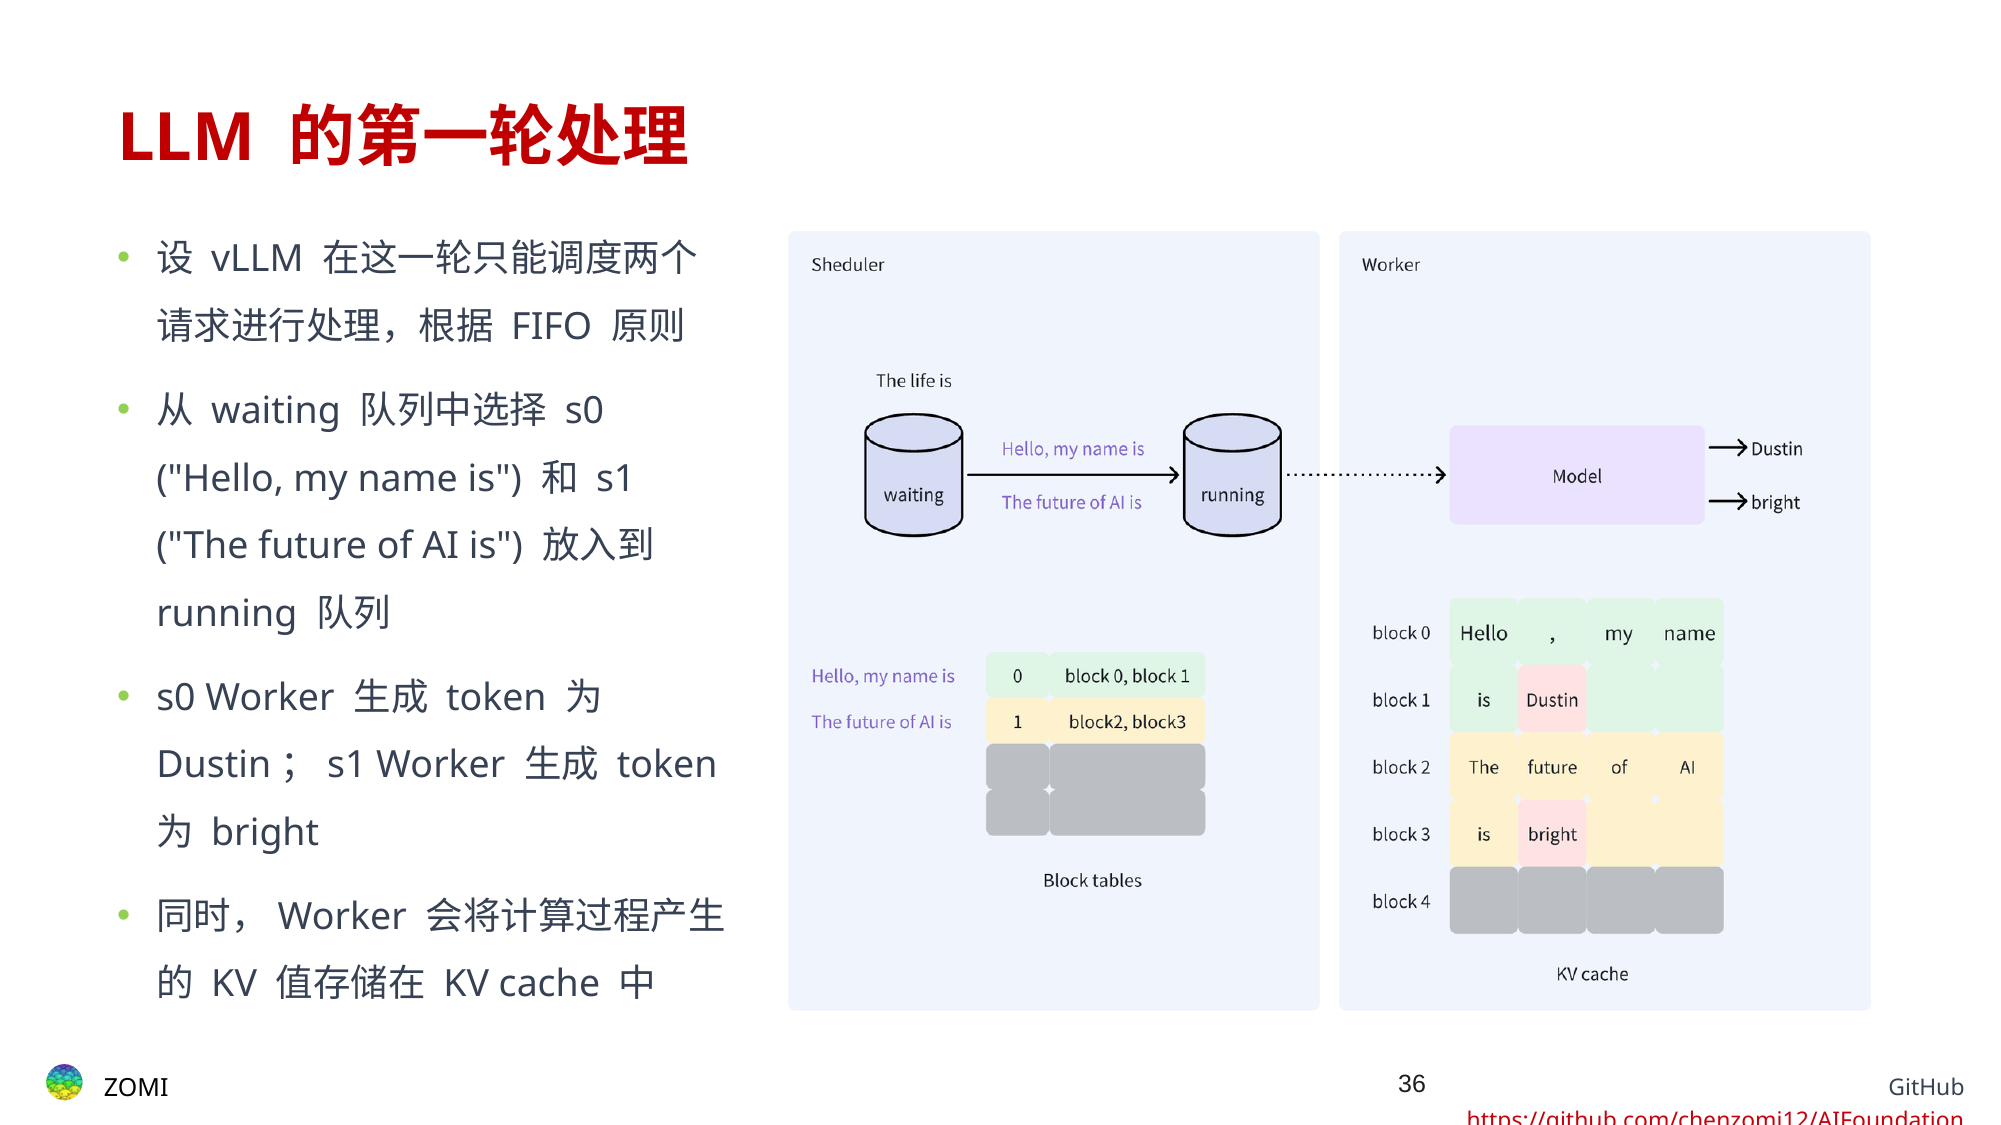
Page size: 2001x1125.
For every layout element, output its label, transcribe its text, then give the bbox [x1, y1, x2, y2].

picture [47, 1065, 82, 1100]
picture [757, 201, 1901, 1040]
title LLM 的第一轮处理 [102, 85, 1901, 183]
list 设 vLLM 在这一轮只能调度两个请求进行处理，根据 FIFO 原则 从 waiting 队列中选择 s0 ("Hello, my name is") 和 s1 ("The future of AI is") 放入到 running 队列 s0 Worker 生成 token 为 Dustin；s1 Worker 生成 token 为 bright 同时，Worker 会将计算过程产生的 KV 值存储在 KV cache 中 [102, 204, 744, 1043]
